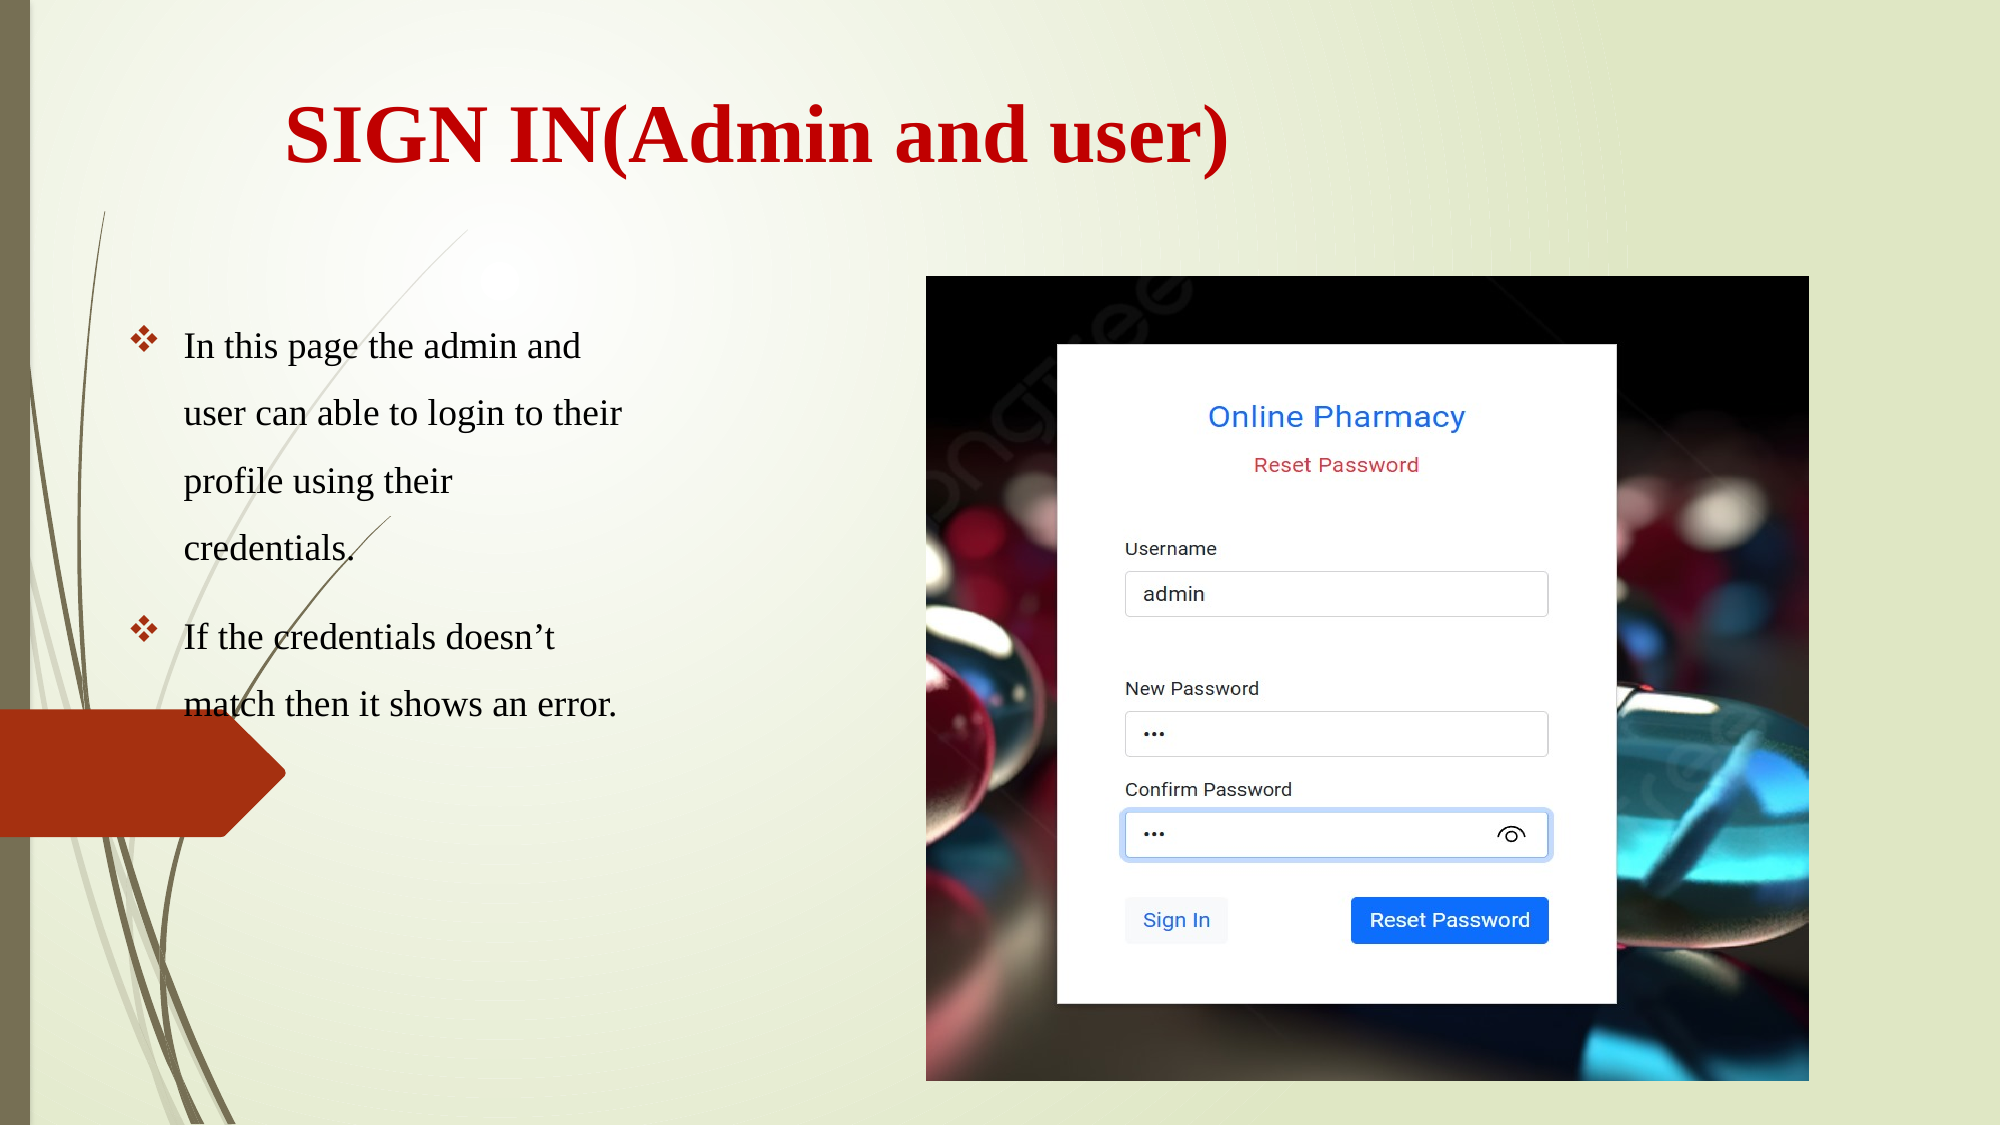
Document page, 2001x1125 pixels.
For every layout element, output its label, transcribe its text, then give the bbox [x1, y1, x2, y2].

picture [926, 276, 1810, 1082]
title SIGN IN(Admin and user) [101, 49, 1414, 187]
subtitle In this page the admin and user can able to login to their profile using their credentials. If the credentials doesn’t match then it shows an error. [112, 290, 642, 1017]
